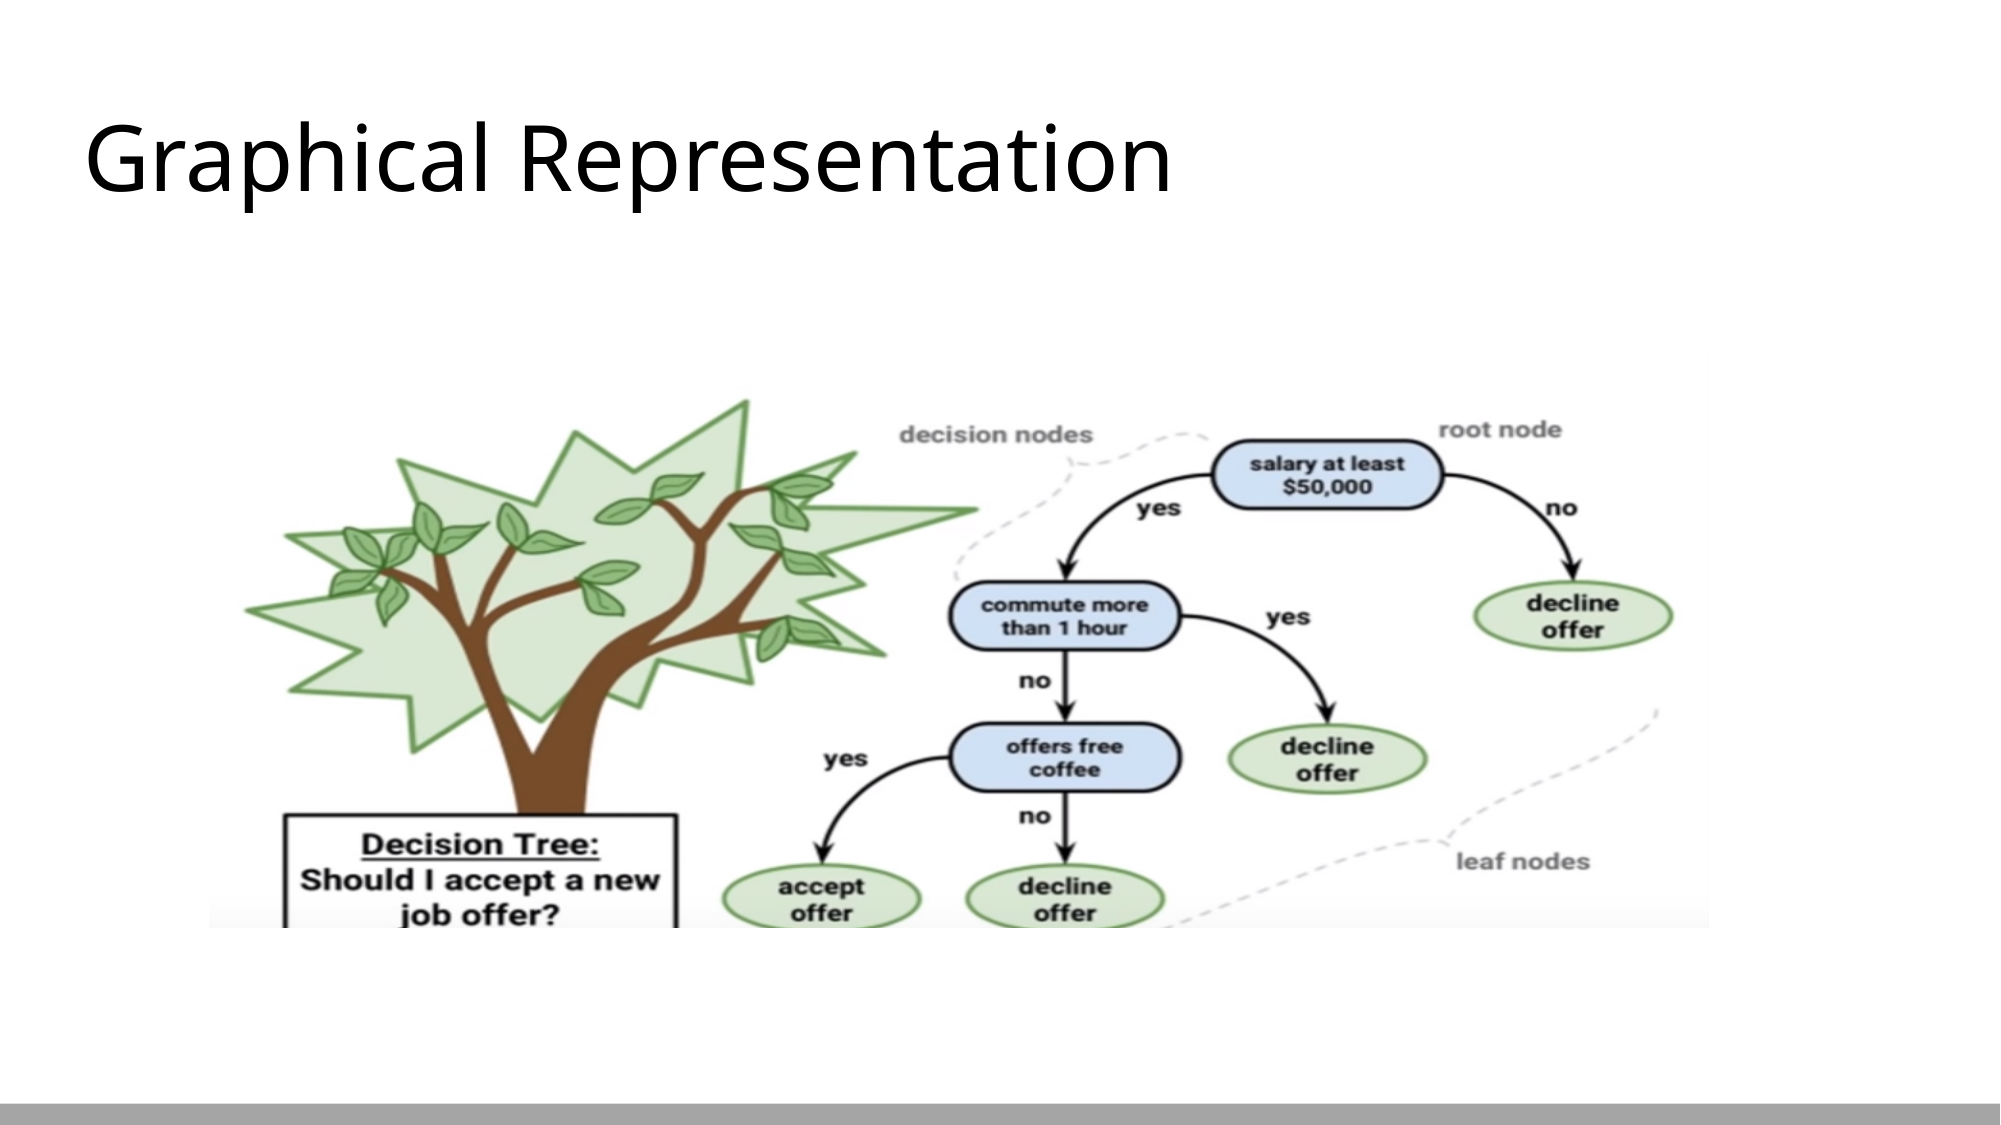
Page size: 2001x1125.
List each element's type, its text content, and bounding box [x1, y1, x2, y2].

picture [209, 348, 1710, 928]
title Graphical Representation [68, 97, 1932, 252]
